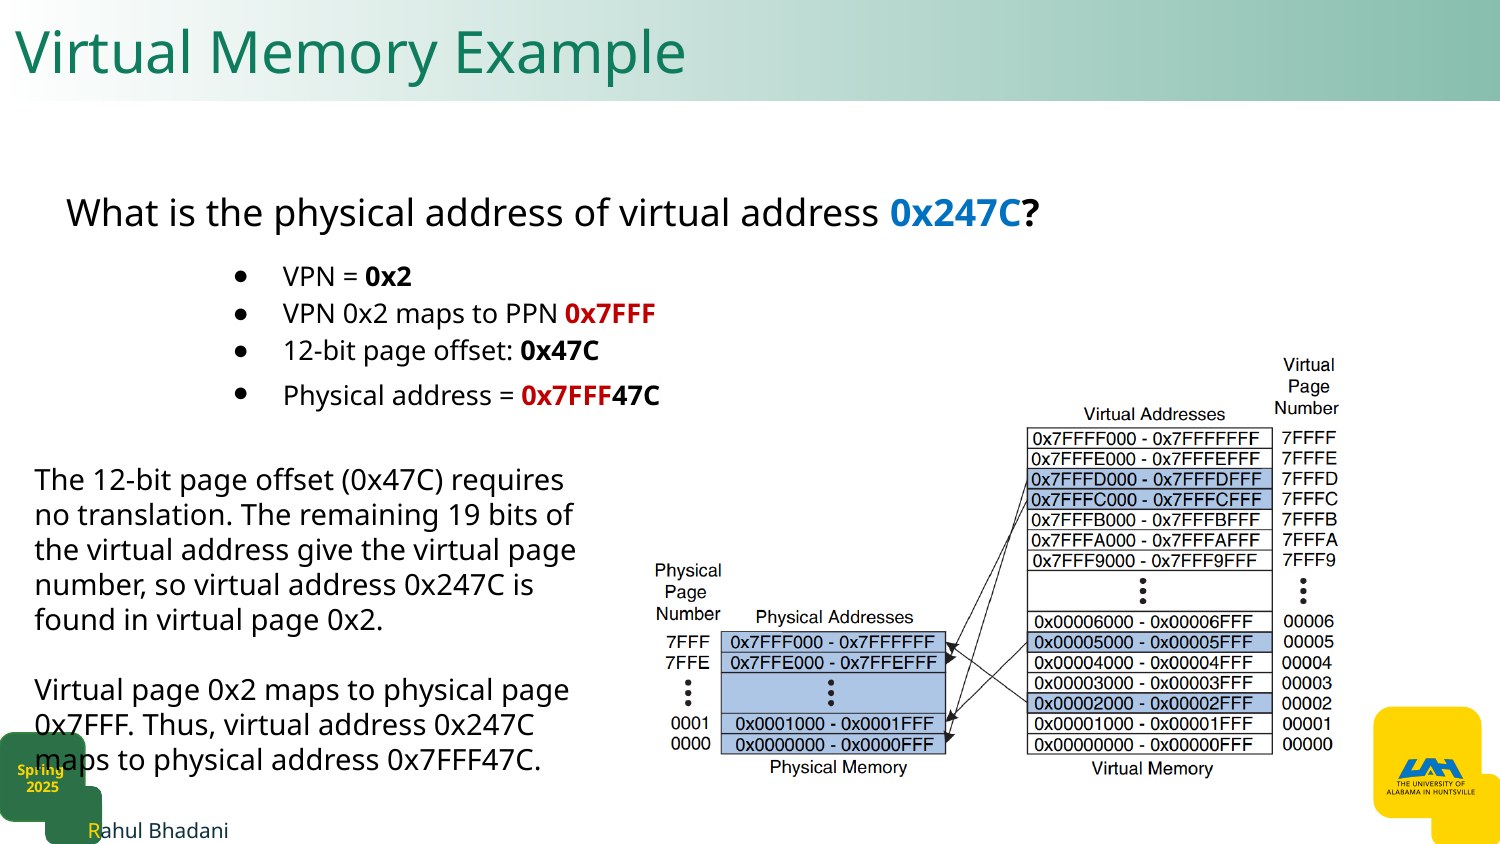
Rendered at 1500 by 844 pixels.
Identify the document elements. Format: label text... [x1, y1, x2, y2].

picture [626, 348, 1352, 781]
title Virtual Memory Example​ [0, 0, 1500, 101]
picture [1386, 758, 1475, 795]
list What is the physical address of virtual address 0x247C?​ VPN = 0x2​ VPN 0x2 maps to PPN 0x7FFF​ 12-bit page offset: 0x47C​ Physical address = 0x7FFF47C​ [51, 166, 1102, 437]
text_box The 12-bit page offset (0x47C) requires no translation. The remaining 19 bits of the virtual address give the virtual page number, so virtual address 0x247C is found in virtual page 0x2. Virtual page 0x2 maps to physical page 0x7FFF. Thus, virtual address 0x247C maps to physical address 0x7FFF47C. [19, 446, 617, 803]
